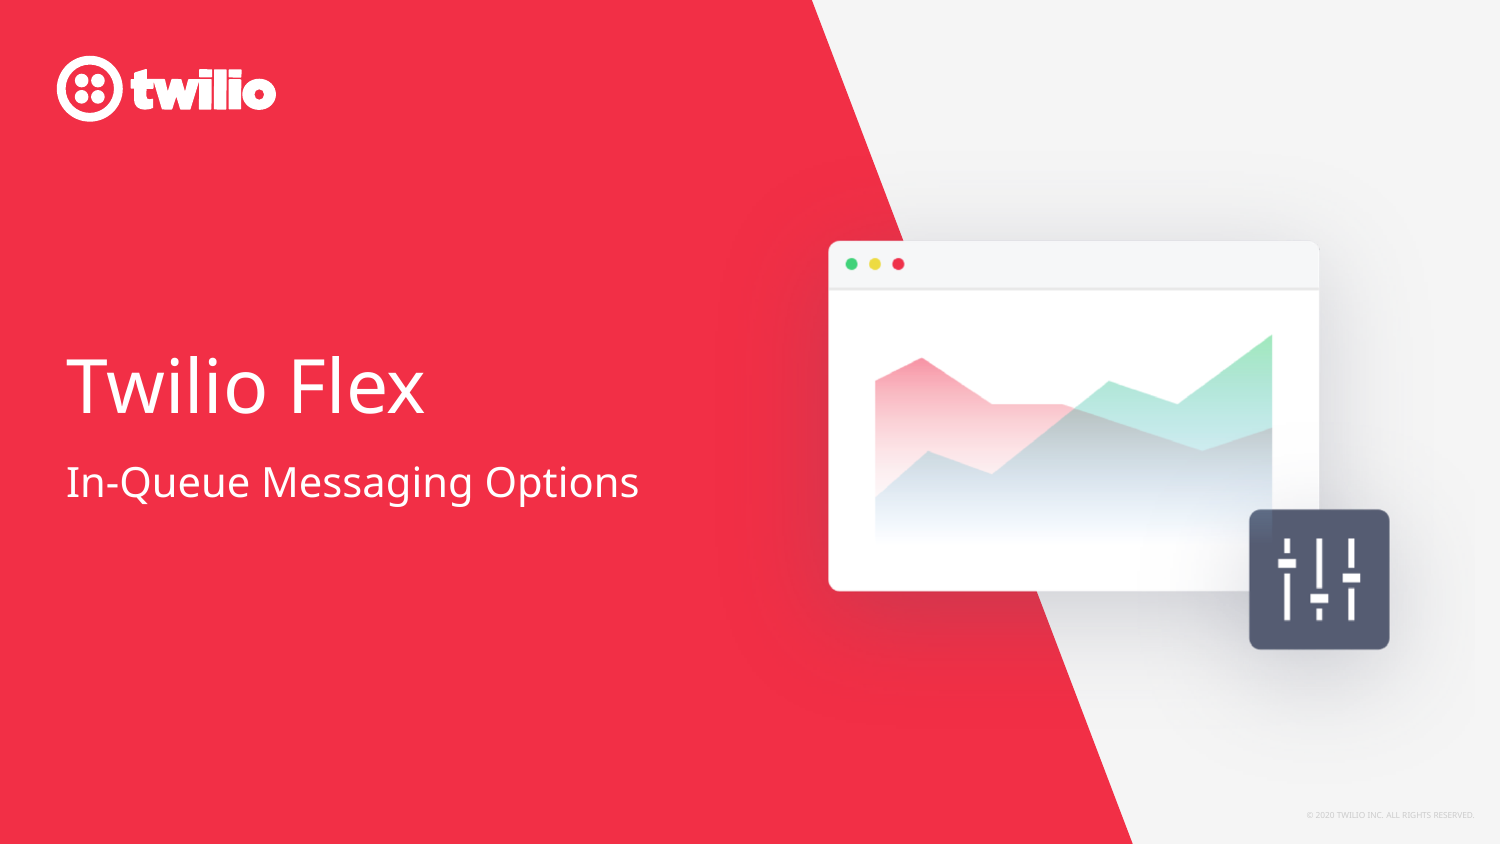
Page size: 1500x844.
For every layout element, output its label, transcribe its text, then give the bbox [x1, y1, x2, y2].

title Twilio Flex [50, 233, 707, 441]
subtitle In-Queue Messaging Options [50, 441, 707, 611]
picture [712, 148, 1475, 791]
